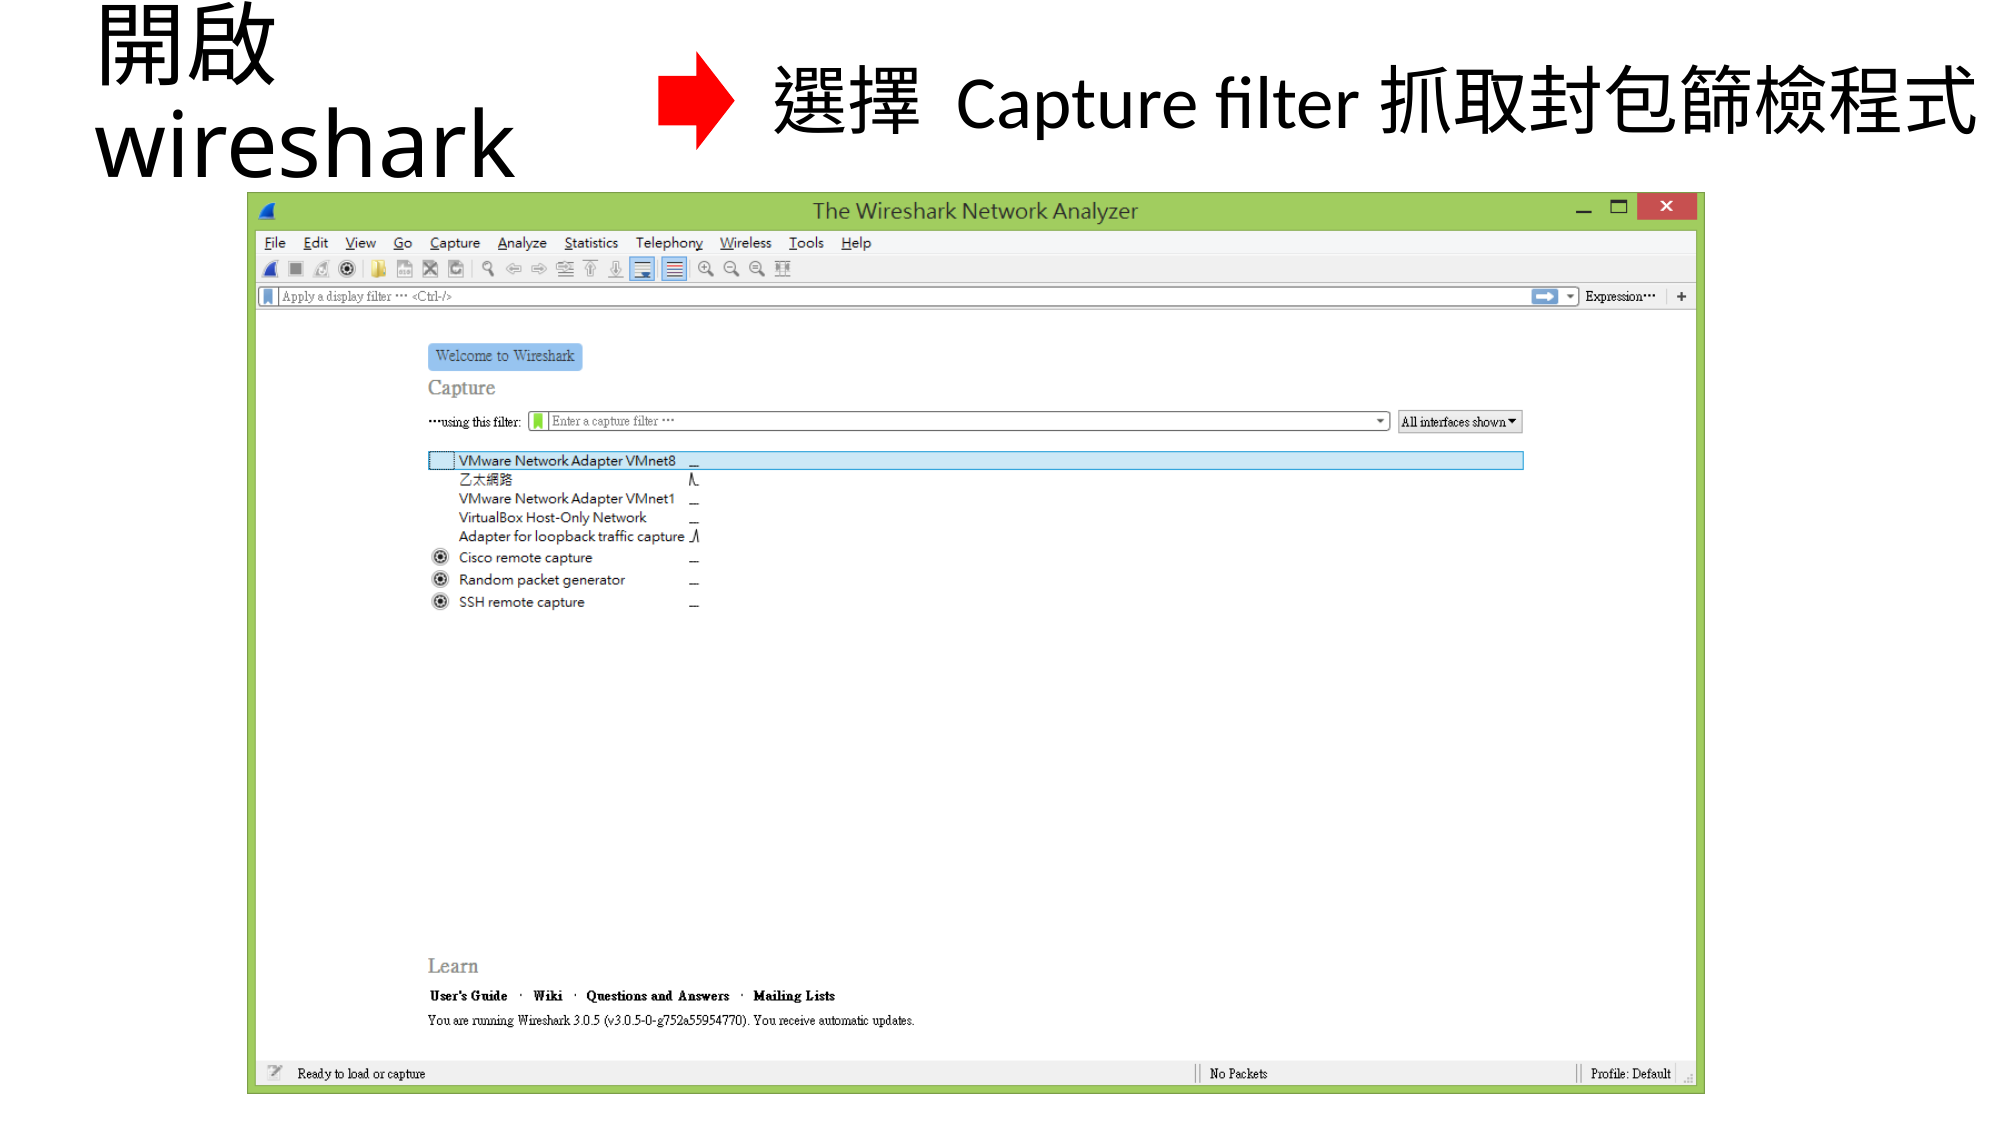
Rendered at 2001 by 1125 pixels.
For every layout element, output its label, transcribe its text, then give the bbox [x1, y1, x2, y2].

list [247, 192, 1705, 1094]
text_box [657, 48, 737, 153]
title 開啟wireshark [79, 27, 691, 170]
text_box 選擇 Capture filter抓取封包篩檢程式 [757, 45, 1994, 151]
